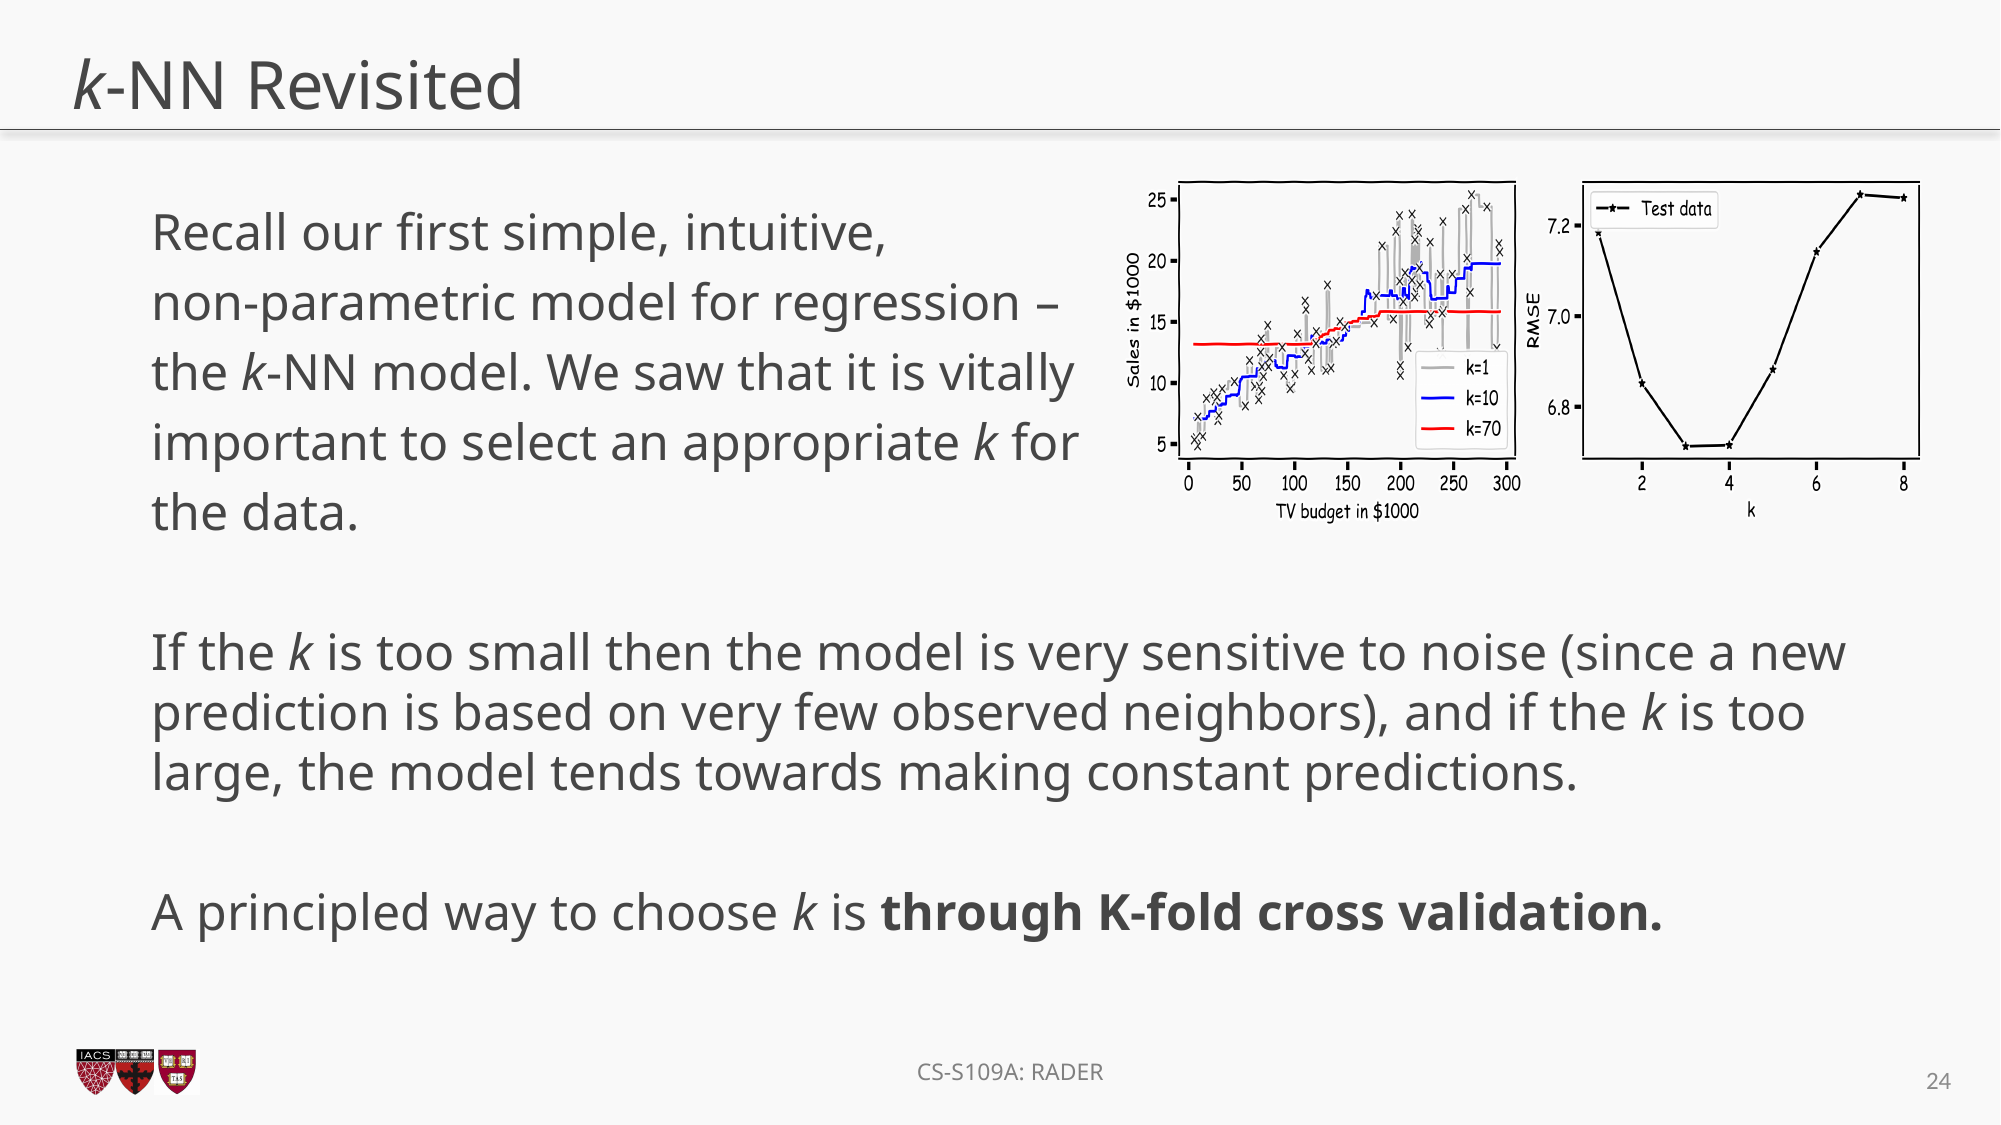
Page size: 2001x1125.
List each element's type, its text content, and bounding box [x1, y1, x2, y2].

list Recall our first simple, intuitive, non-parametric model for regression – the k-NN model. We saw that it is vitally important to select an appropriate k for the data. If the k is too small then the model is very sensitive to noise (since a new prediction is based on very few observed neighbors), and if the k is too large, the model tends towards making constant predictions. A principled way to choose k is through K-fold cross validation. [136, 193, 1077, 540]
picture [75, 1049, 200, 1095]
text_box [1082, 133, 1967, 540]
slide_number 24 [1500, 1050, 1967, 1110]
title k-NN Revisited [57, 35, 1943, 162]
